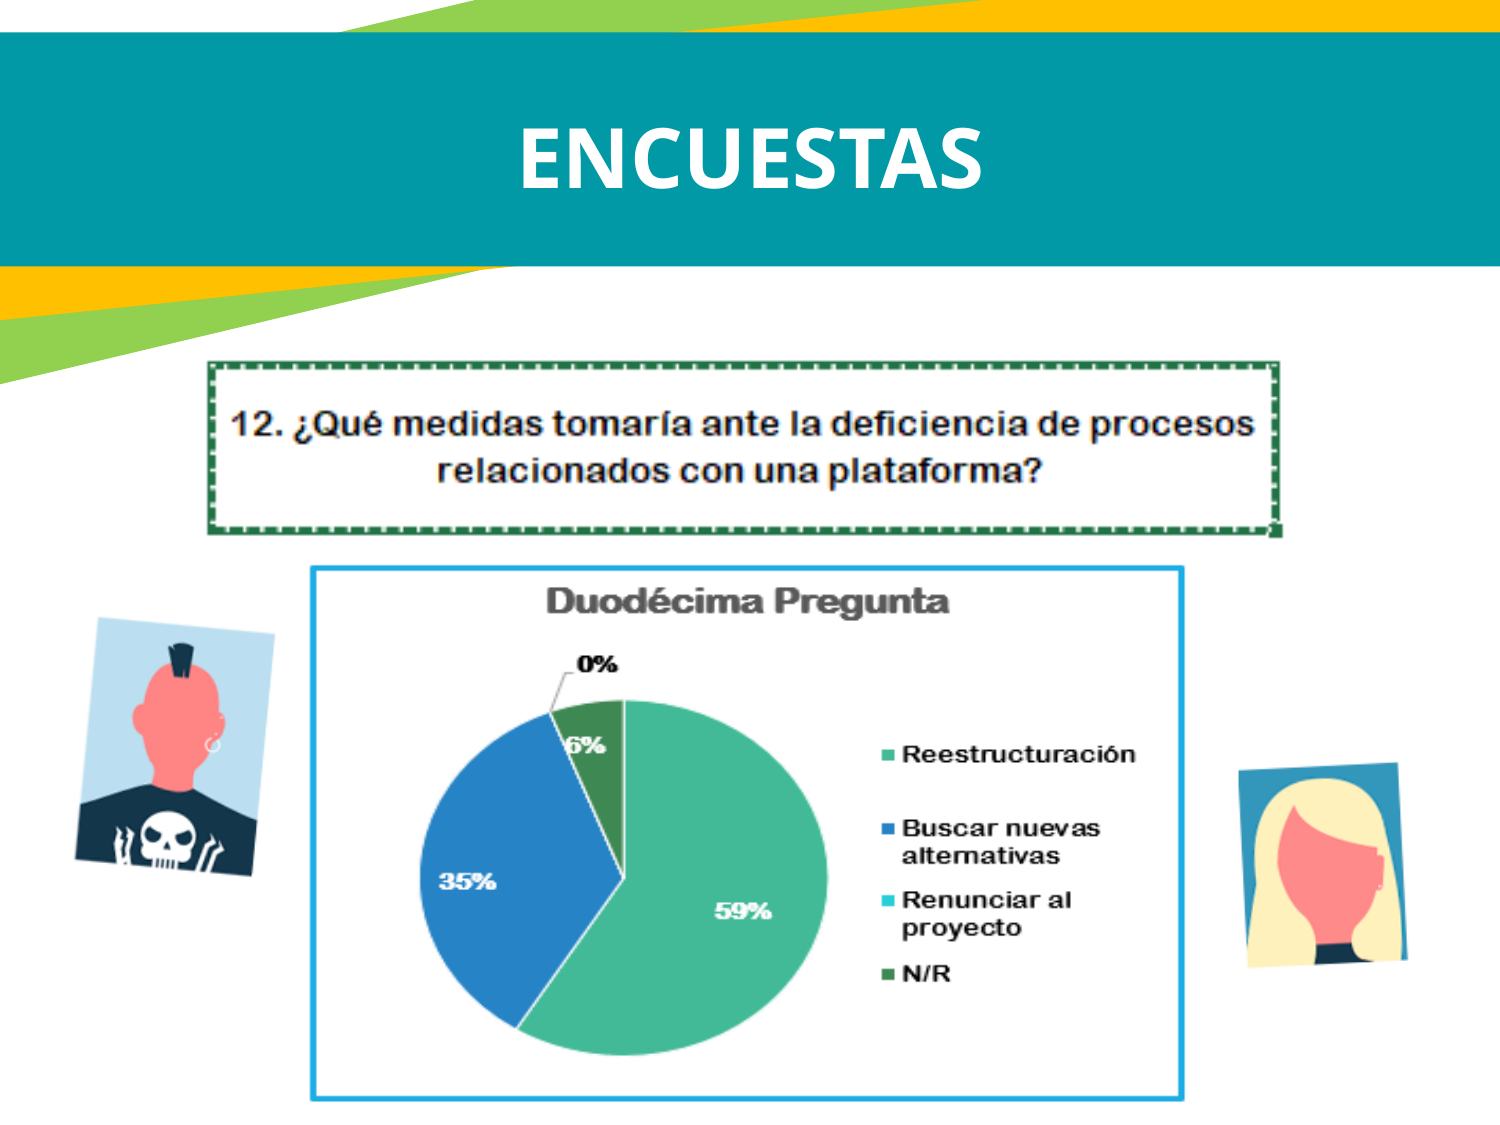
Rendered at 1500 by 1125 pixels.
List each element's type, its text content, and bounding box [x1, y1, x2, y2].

text_box ENCUESTAS [37, 98, 1463, 199]
picture [1209, 749, 1421, 983]
picture [66, 610, 291, 888]
picture [300, 562, 1200, 1113]
picture [200, 350, 1300, 558]
